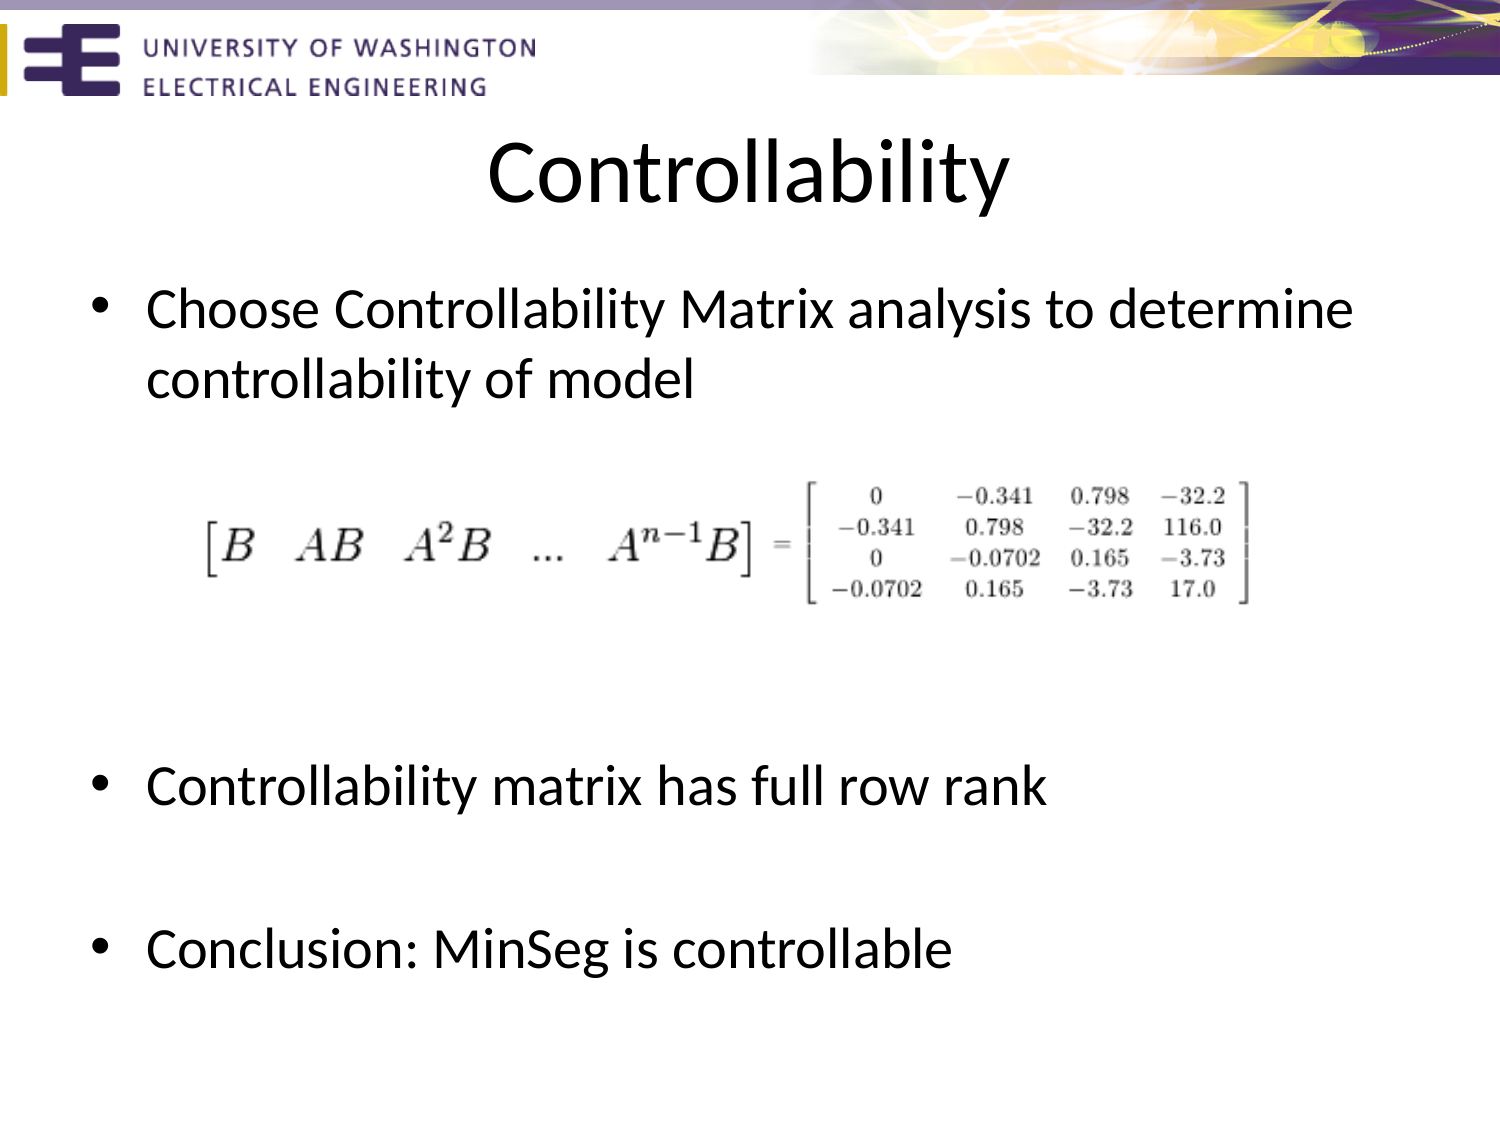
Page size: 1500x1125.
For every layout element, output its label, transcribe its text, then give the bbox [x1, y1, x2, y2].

picture [197, 464, 1288, 626]
title Controllability [75, 99, 1425, 233]
picture [0, 0, 1500, 96]
list Choose Controllability Matrix analysis to determine controllability of model Controllability matrix has full row rank Conclusion: MinSeg is controllable [75, 262, 1425, 1005]
